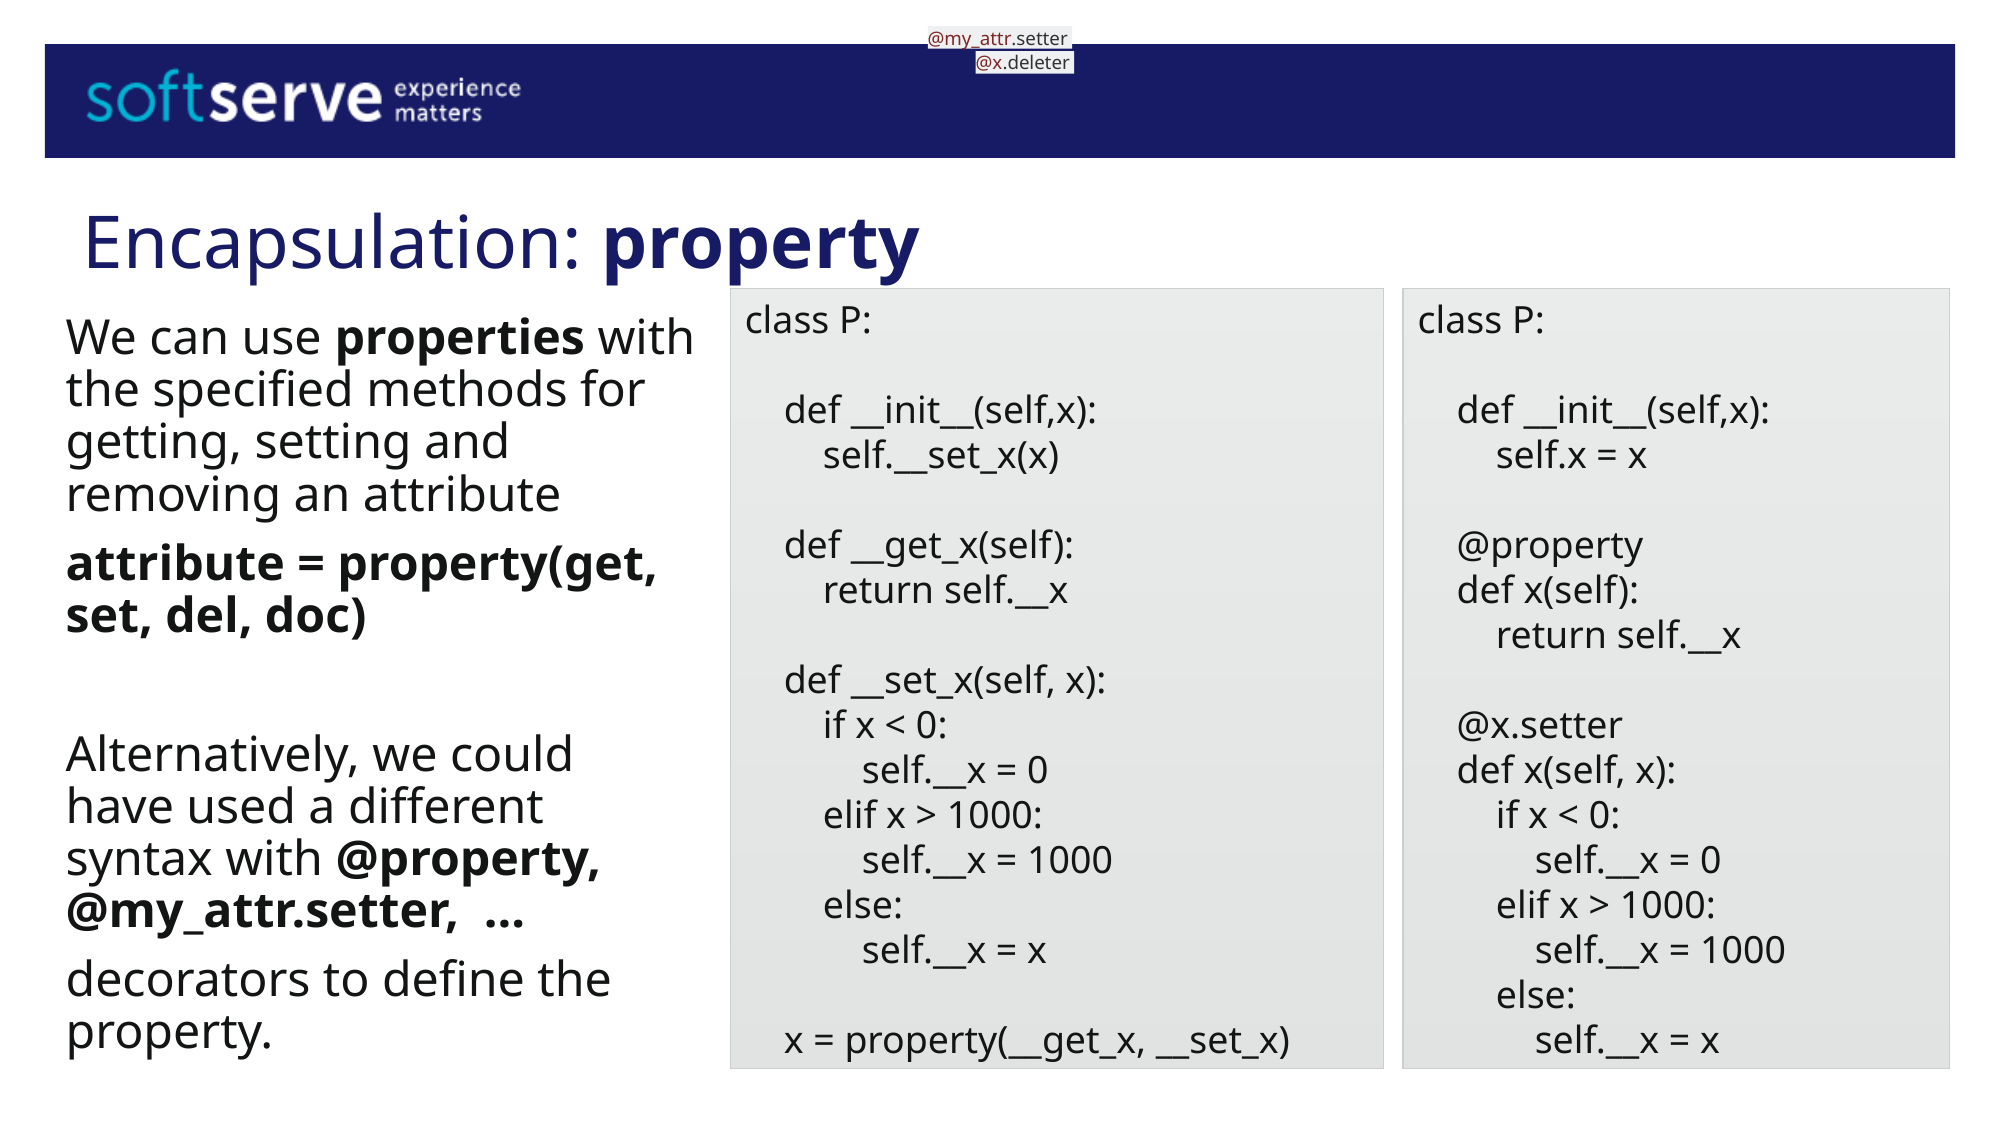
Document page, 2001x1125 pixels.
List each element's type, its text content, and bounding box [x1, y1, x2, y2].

list We can use properties with the specified methods for getting, setting and removing an attribute attribute = property(get, set, del, doc) Alternatively, we could have used a different syntax with @property, @my_attr.setter, … decorators to define the property. [50, 305, 711, 1077]
text_box class P: def __init__(self,x): self.x = x @property def x(self): return self.__x @x.setter def x(self, x): if x < 0: self.__x = 0 elif x > 1000: self.__x = 1000 else: self.__x = x [1402, 288, 1950, 1069]
title Encapsulation: property [67, 202, 1931, 289]
text_box class P: def __init__(self,x): self.__set_x(x) def __get_x(self): return self.__x def __set_x(self, x): if x < 0: self.__x = 0 elif x > 1000: self.__x = 1000 else: self.__x = x x = property(__get_x, __set_x) [730, 288, 1384, 1069]
text_box @x.deleter [975, 51, 1075, 74]
text_box @my_attr.setter [929, 26, 1071, 49]
